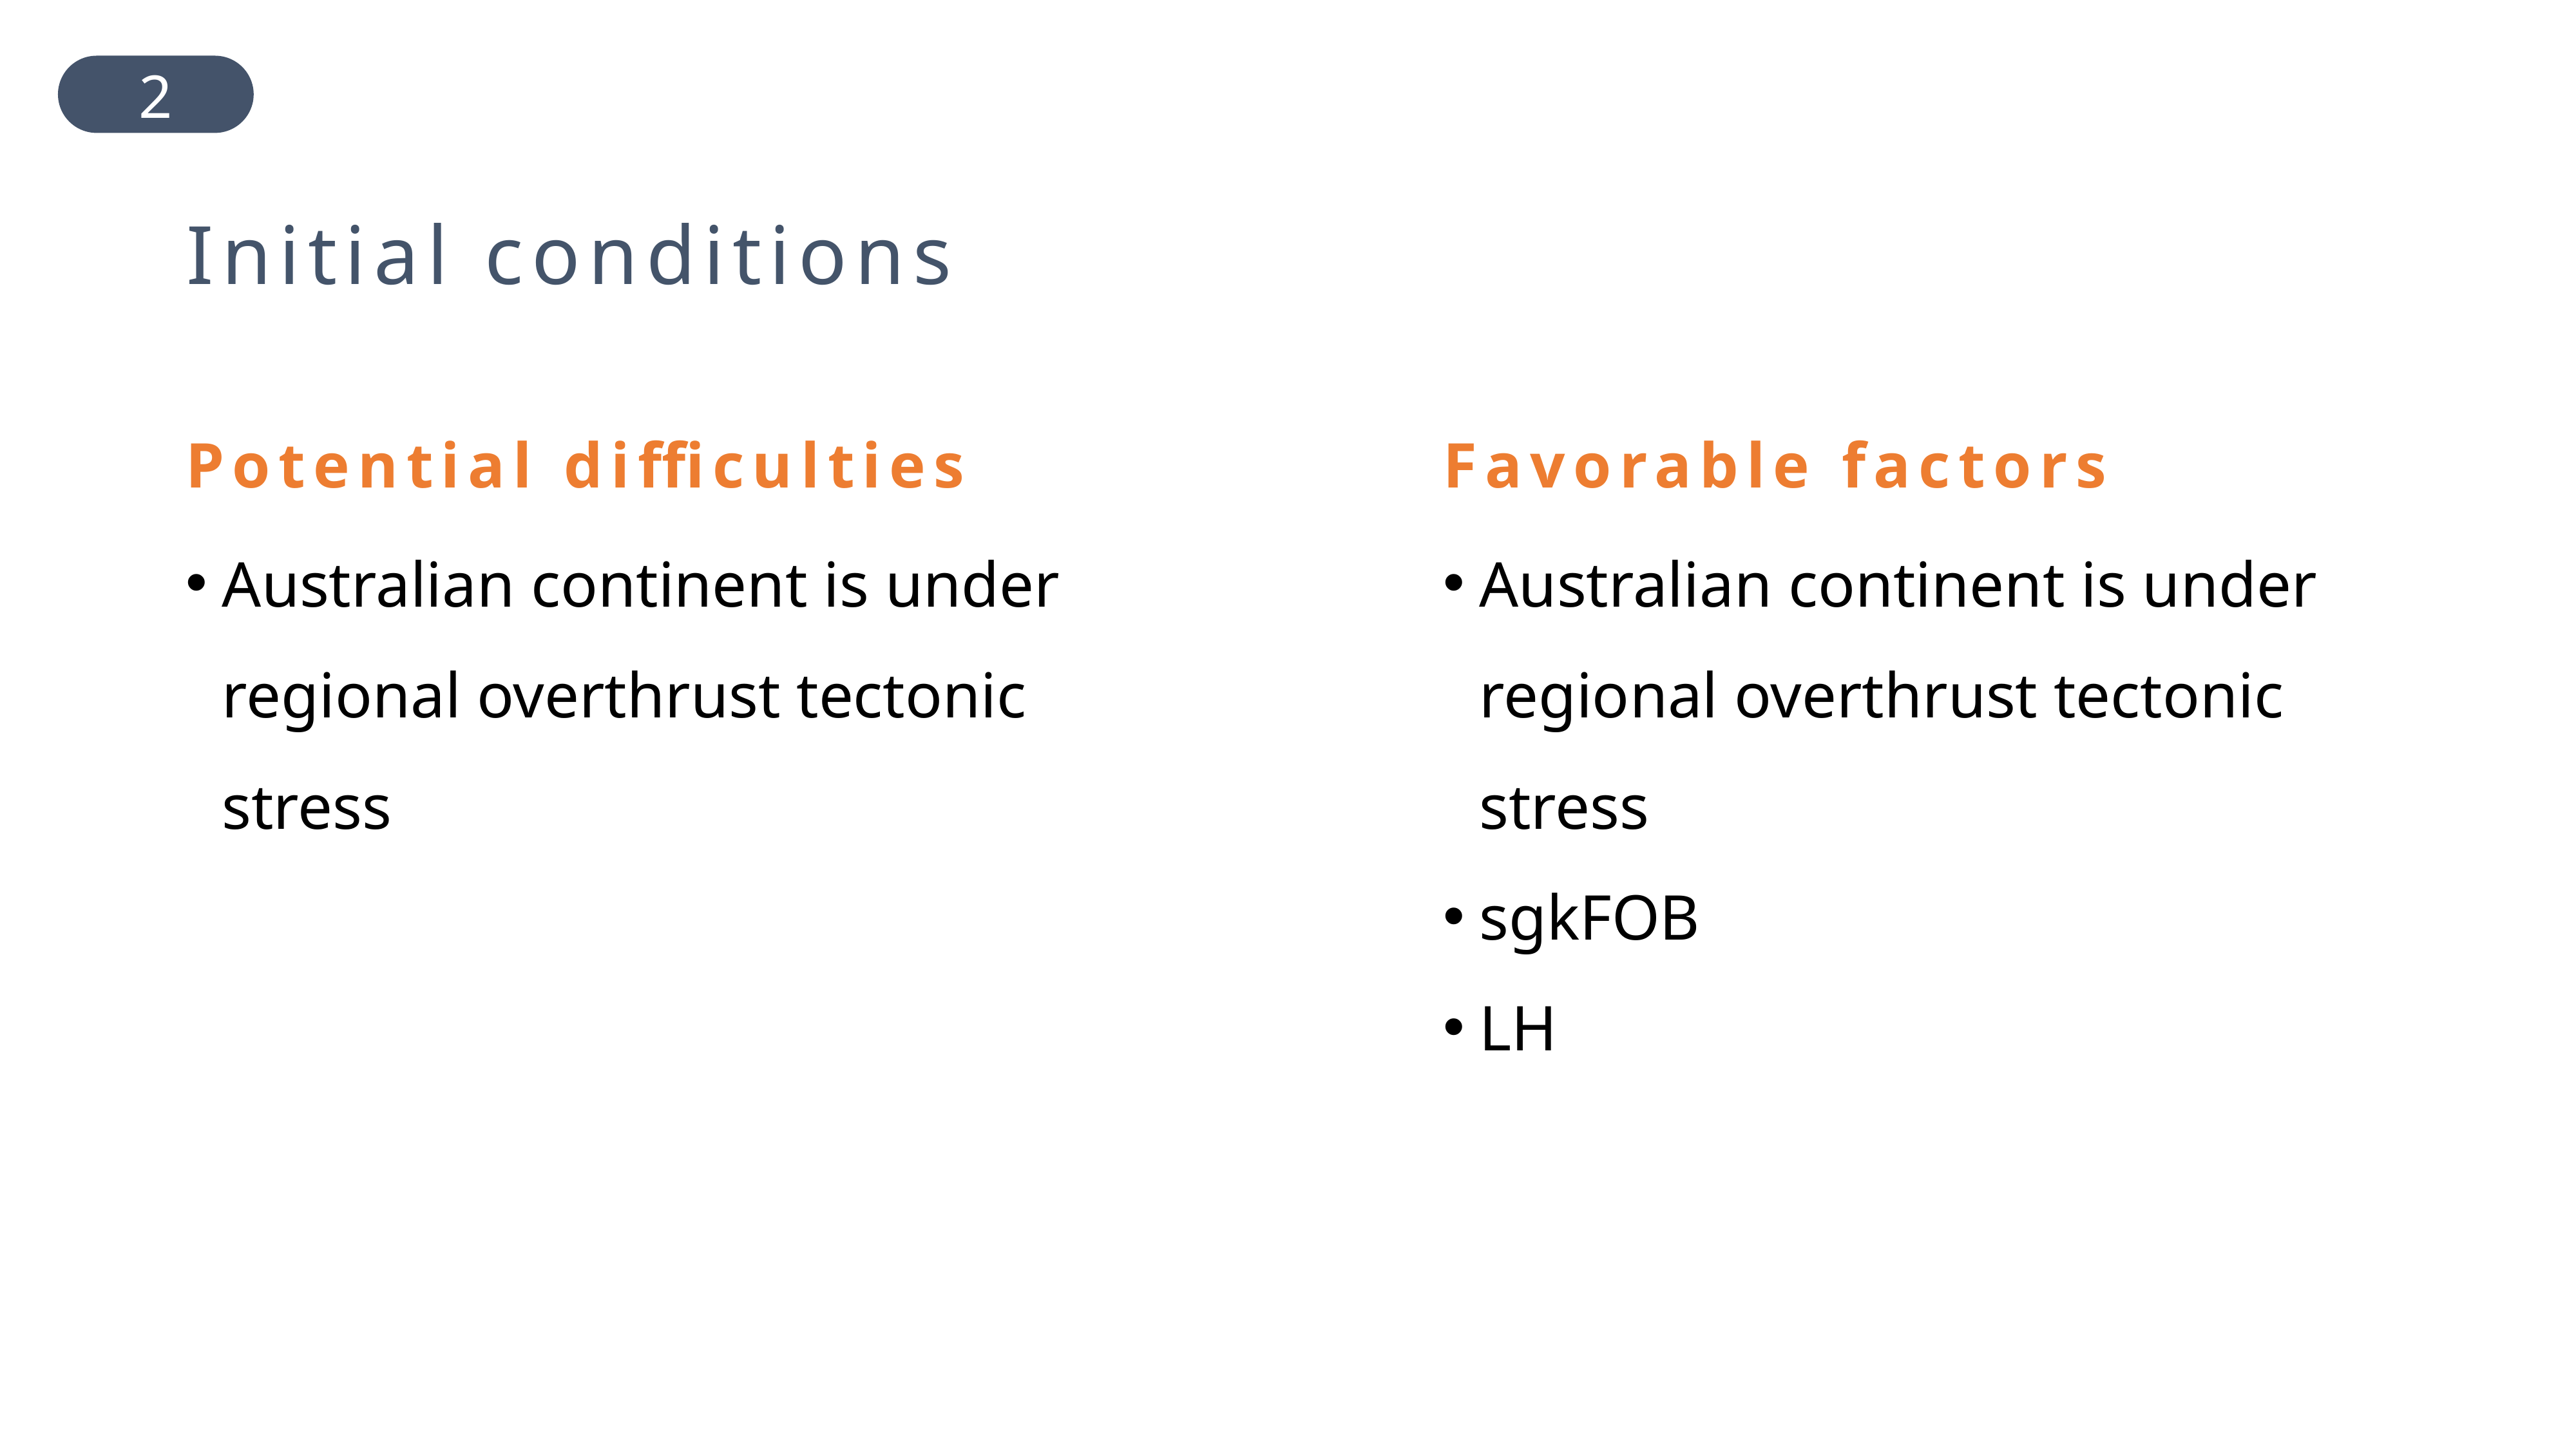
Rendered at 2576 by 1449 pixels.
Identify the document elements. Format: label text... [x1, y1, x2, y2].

text_box Australian continent is under regional overthrust tectonic stress sgkFOB LH [1433, 503, 2372, 1068]
text_box Favorable factors [1433, 384, 2400, 506]
text_box 2 [57, 55, 254, 133]
text_box Potential difficulties [176, 384, 1143, 506]
text_box [21, 24, 291, 185]
text_box Australian continent is under regional overthrust tectonic stress [176, 503, 1114, 957]
text_box Initial conditions [177, 198, 1296, 305]
